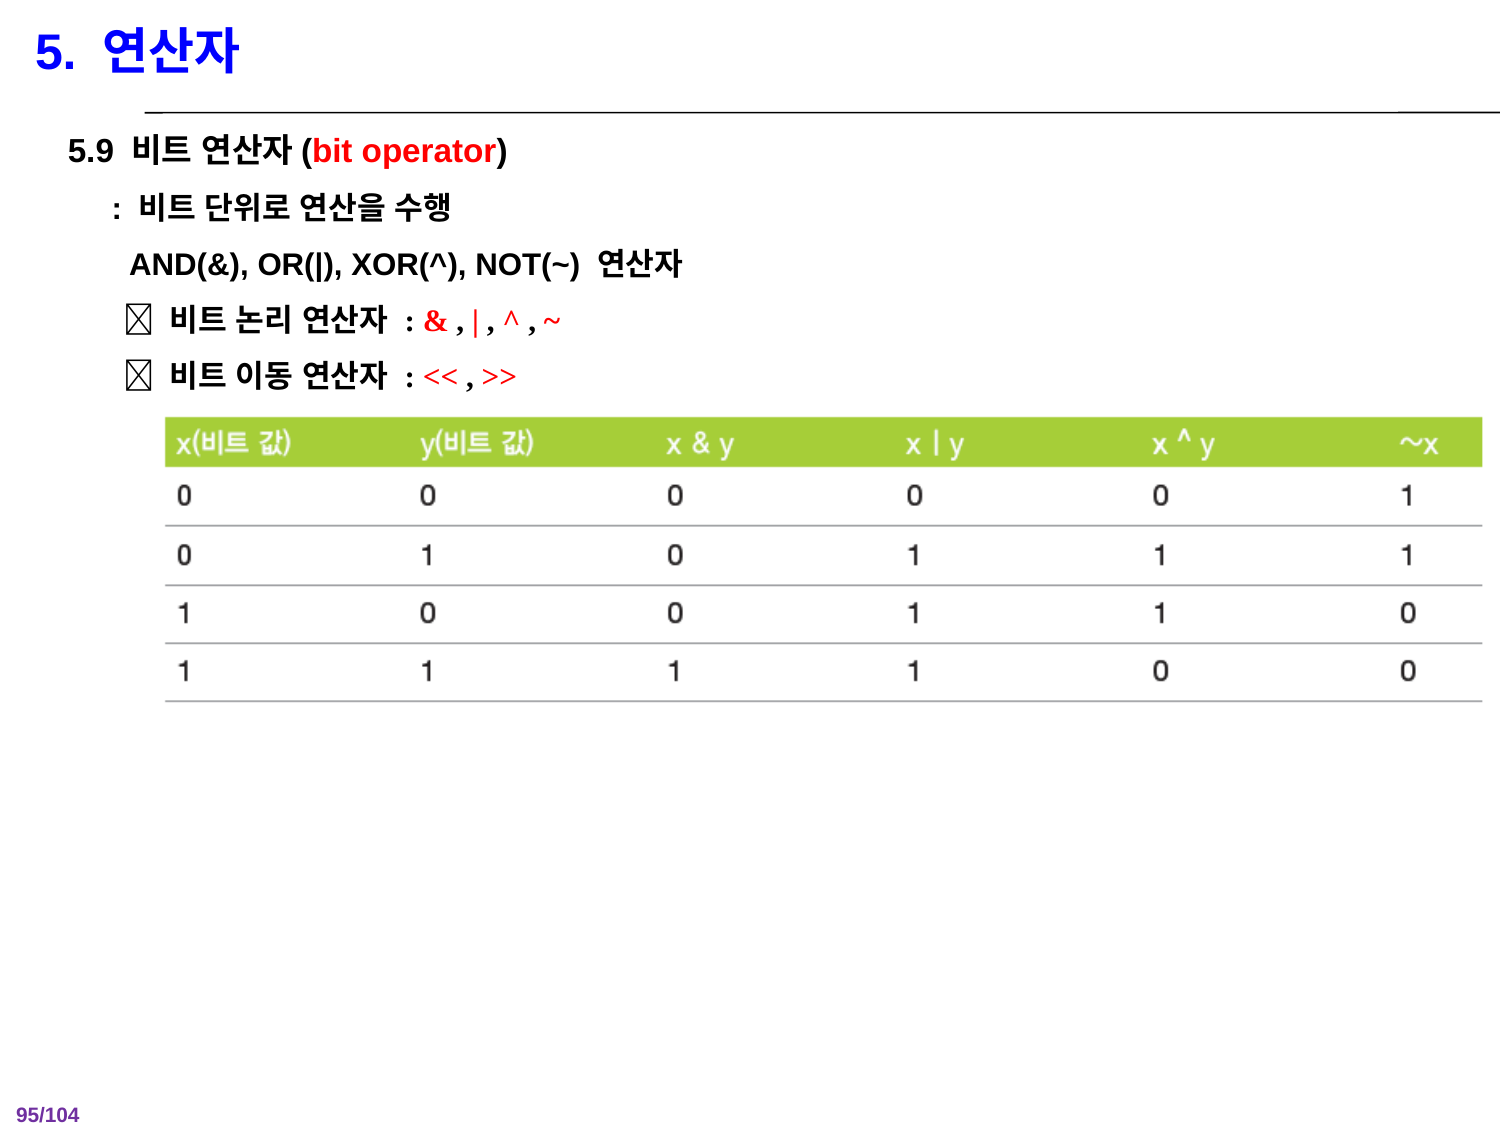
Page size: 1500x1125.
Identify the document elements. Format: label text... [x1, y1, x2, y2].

text_box 5. 연산자 [20, 12, 1412, 88]
text_box 5.9 비트 연산자(bit operator) : 비트 단위로 연산을 수행 AND(&), OR(|), XOR(^), NOT(~) 연산자  비트 논리 연산자 : & , | , ^ , ~  비트 이동 연산자 : << , >> [53, 102, 1400, 514]
picture [159, 408, 1483, 720]
